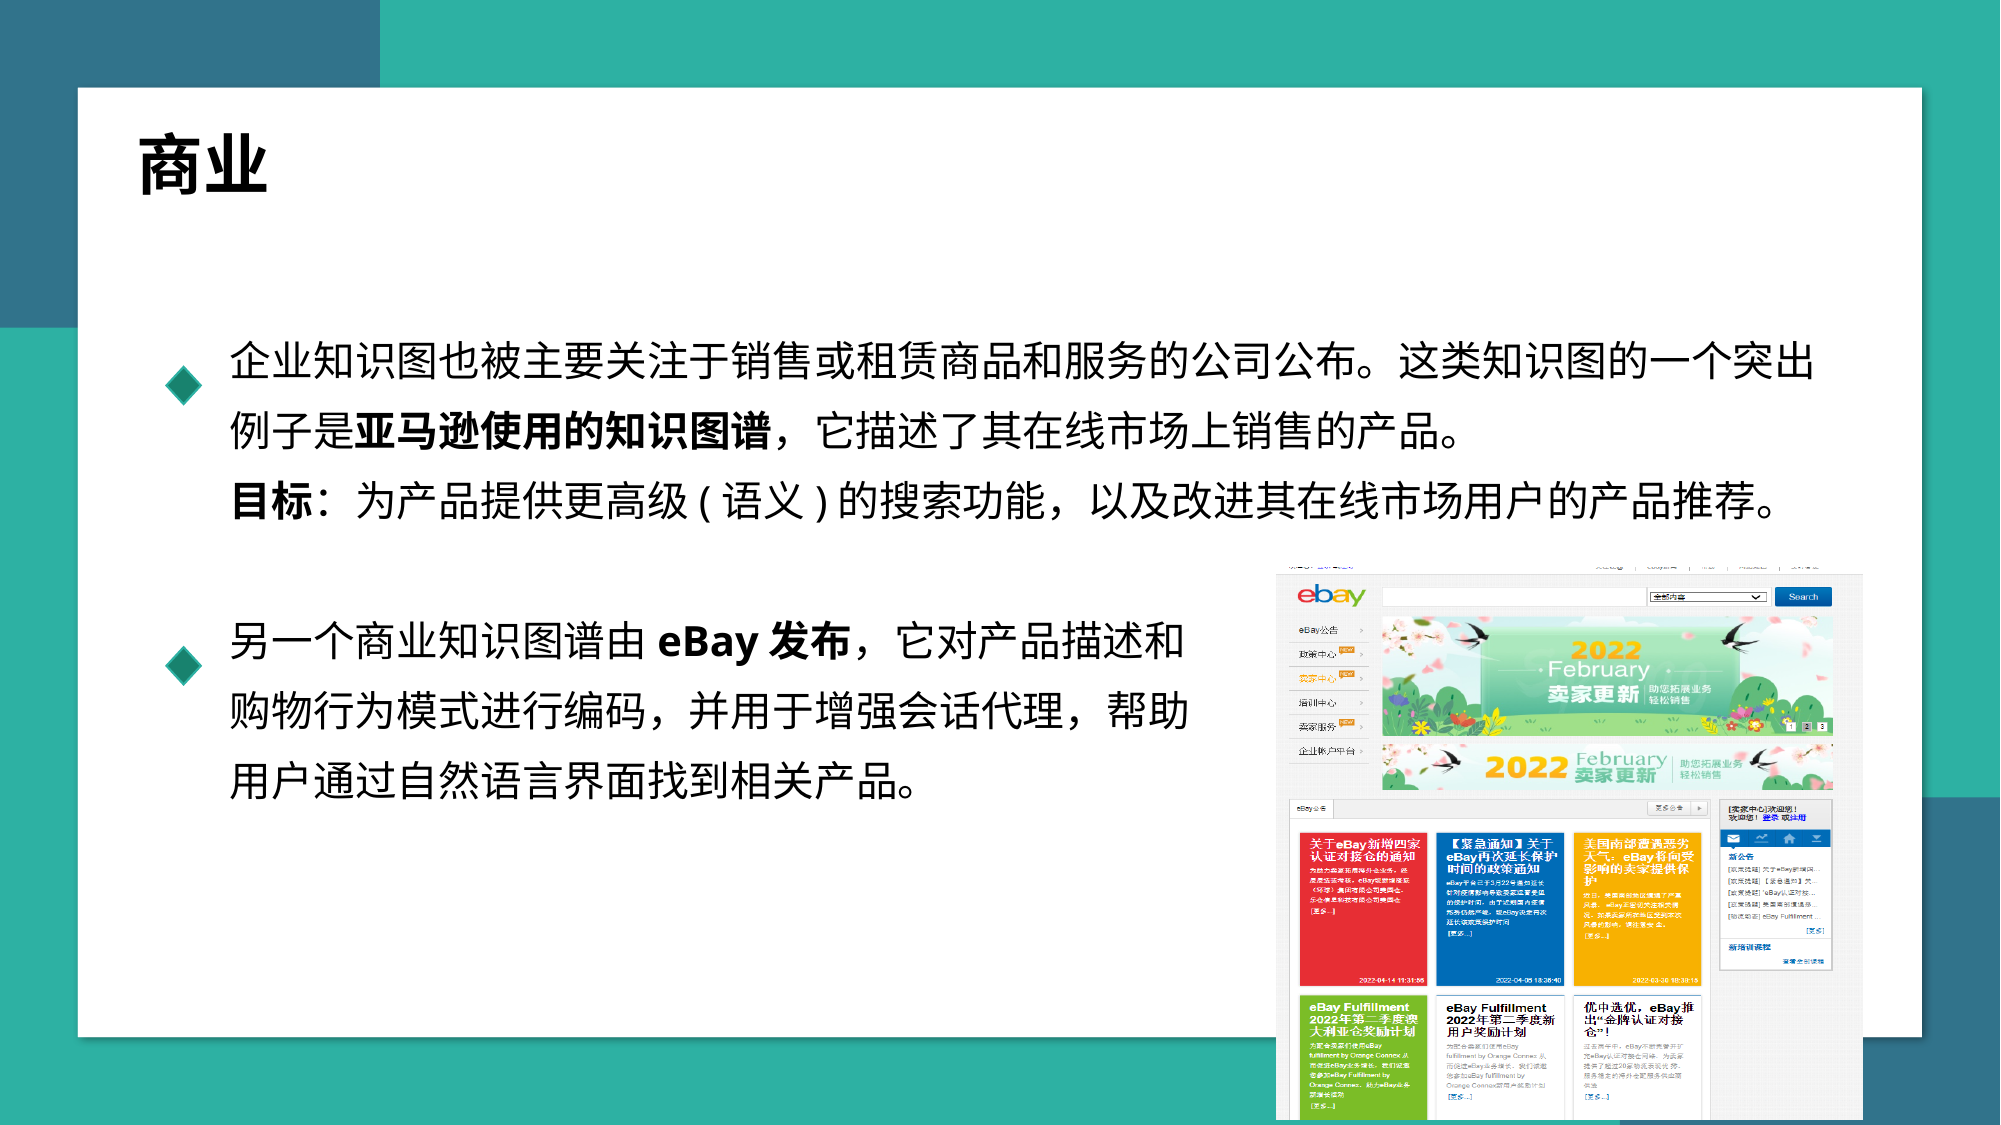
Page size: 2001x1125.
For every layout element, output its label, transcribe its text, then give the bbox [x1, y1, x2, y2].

text_box 商业 [121, 115, 378, 210]
text_box 企业知识图也被主要关注于销售或租赁商品和服务的公司公布。这类知识图的一个突出例子是亚马逊使用的知识图谱，它描述了其在线市场上销售的产品。 目标：为产品提供更高级(语义)的搜索功能，以及改进其在线市场用户的产品推荐。 [215, 307, 1842, 602]
text_box 另一个商业知识图谱由eBay发布，它对产品描述和购物行为模式进行编码，并用于增强会话代理，帮助用户通过自然语言界面找到相关产品。 [215, 587, 1223, 813]
text_box [165, 365, 203, 406]
text_box 另一个商业知识图谱由eBay发布，它对产品描述和购物行为模式进行编码，并用于增强会话代理，帮助用户通过自然语言界面找到相关产品。 [77, 87, 1923, 1038]
text_box [165, 645, 203, 686]
picture [1276, 567, 1863, 1120]
